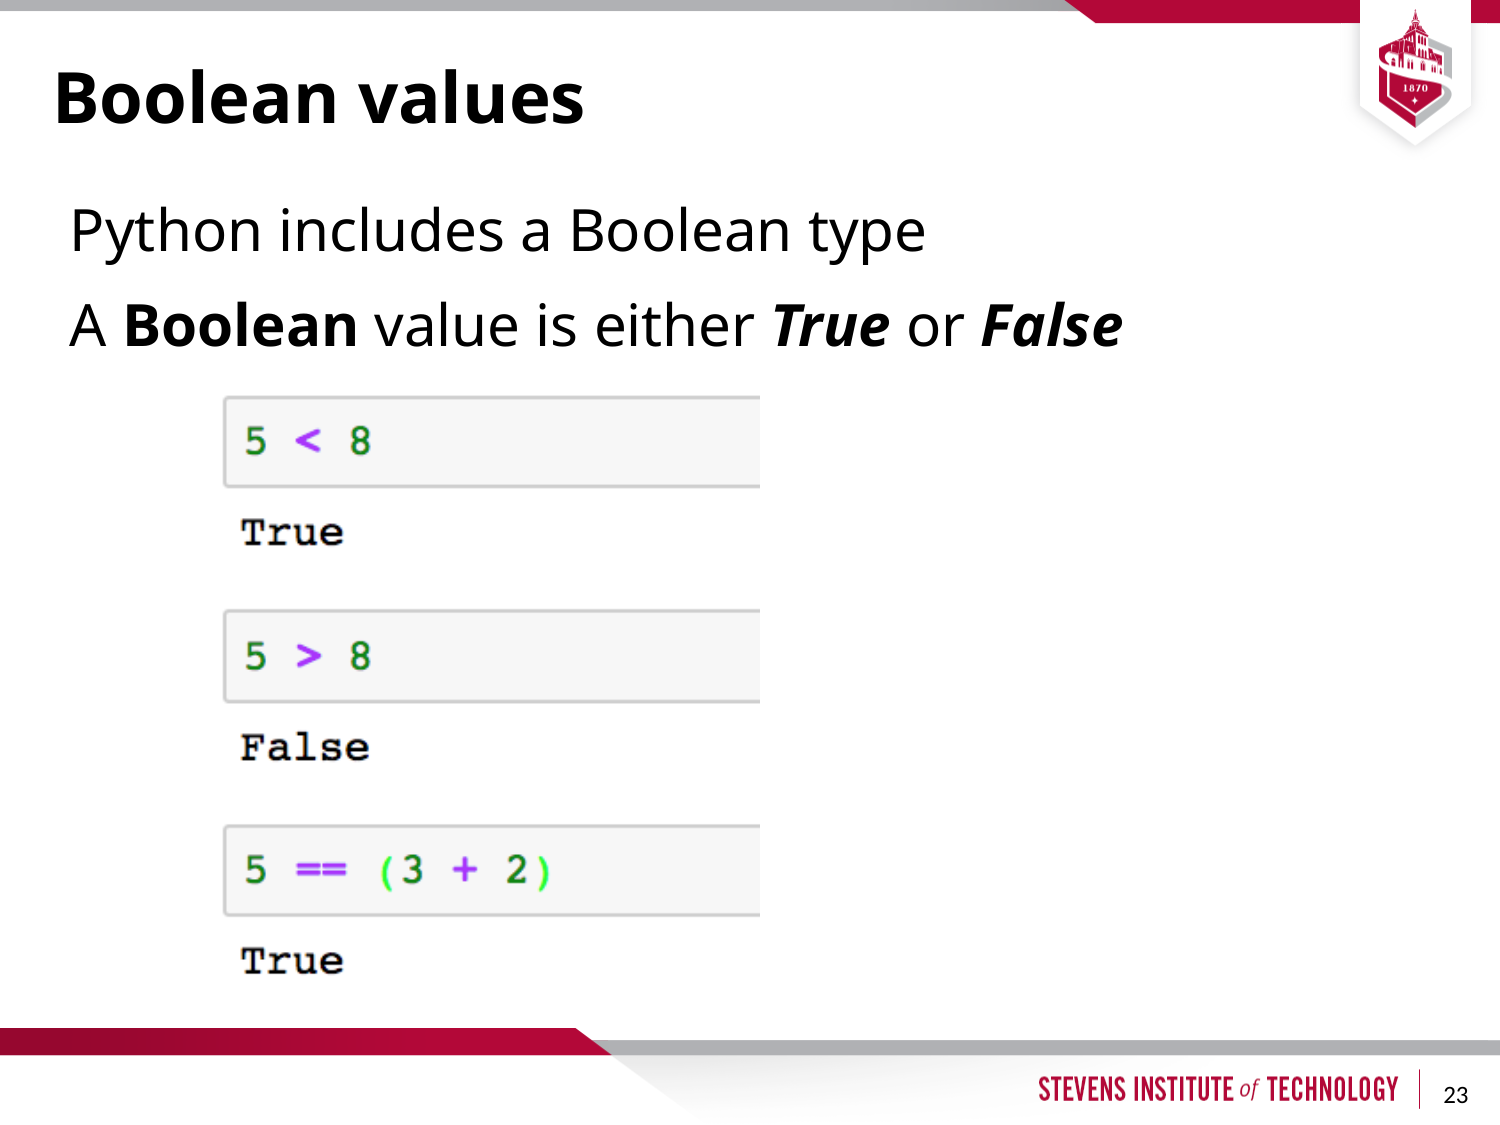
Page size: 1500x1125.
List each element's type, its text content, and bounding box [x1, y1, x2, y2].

slide_number 23 [1428, 1071, 1490, 1108]
picture [218, 389, 761, 999]
title Boolean values [37, 45, 1338, 150]
picture [0, 0, 1500, 160]
picture [0, 1028, 1500, 1125]
list Python includes a Boolean type A Boolean value is either True or False [55, 186, 1443, 927]
